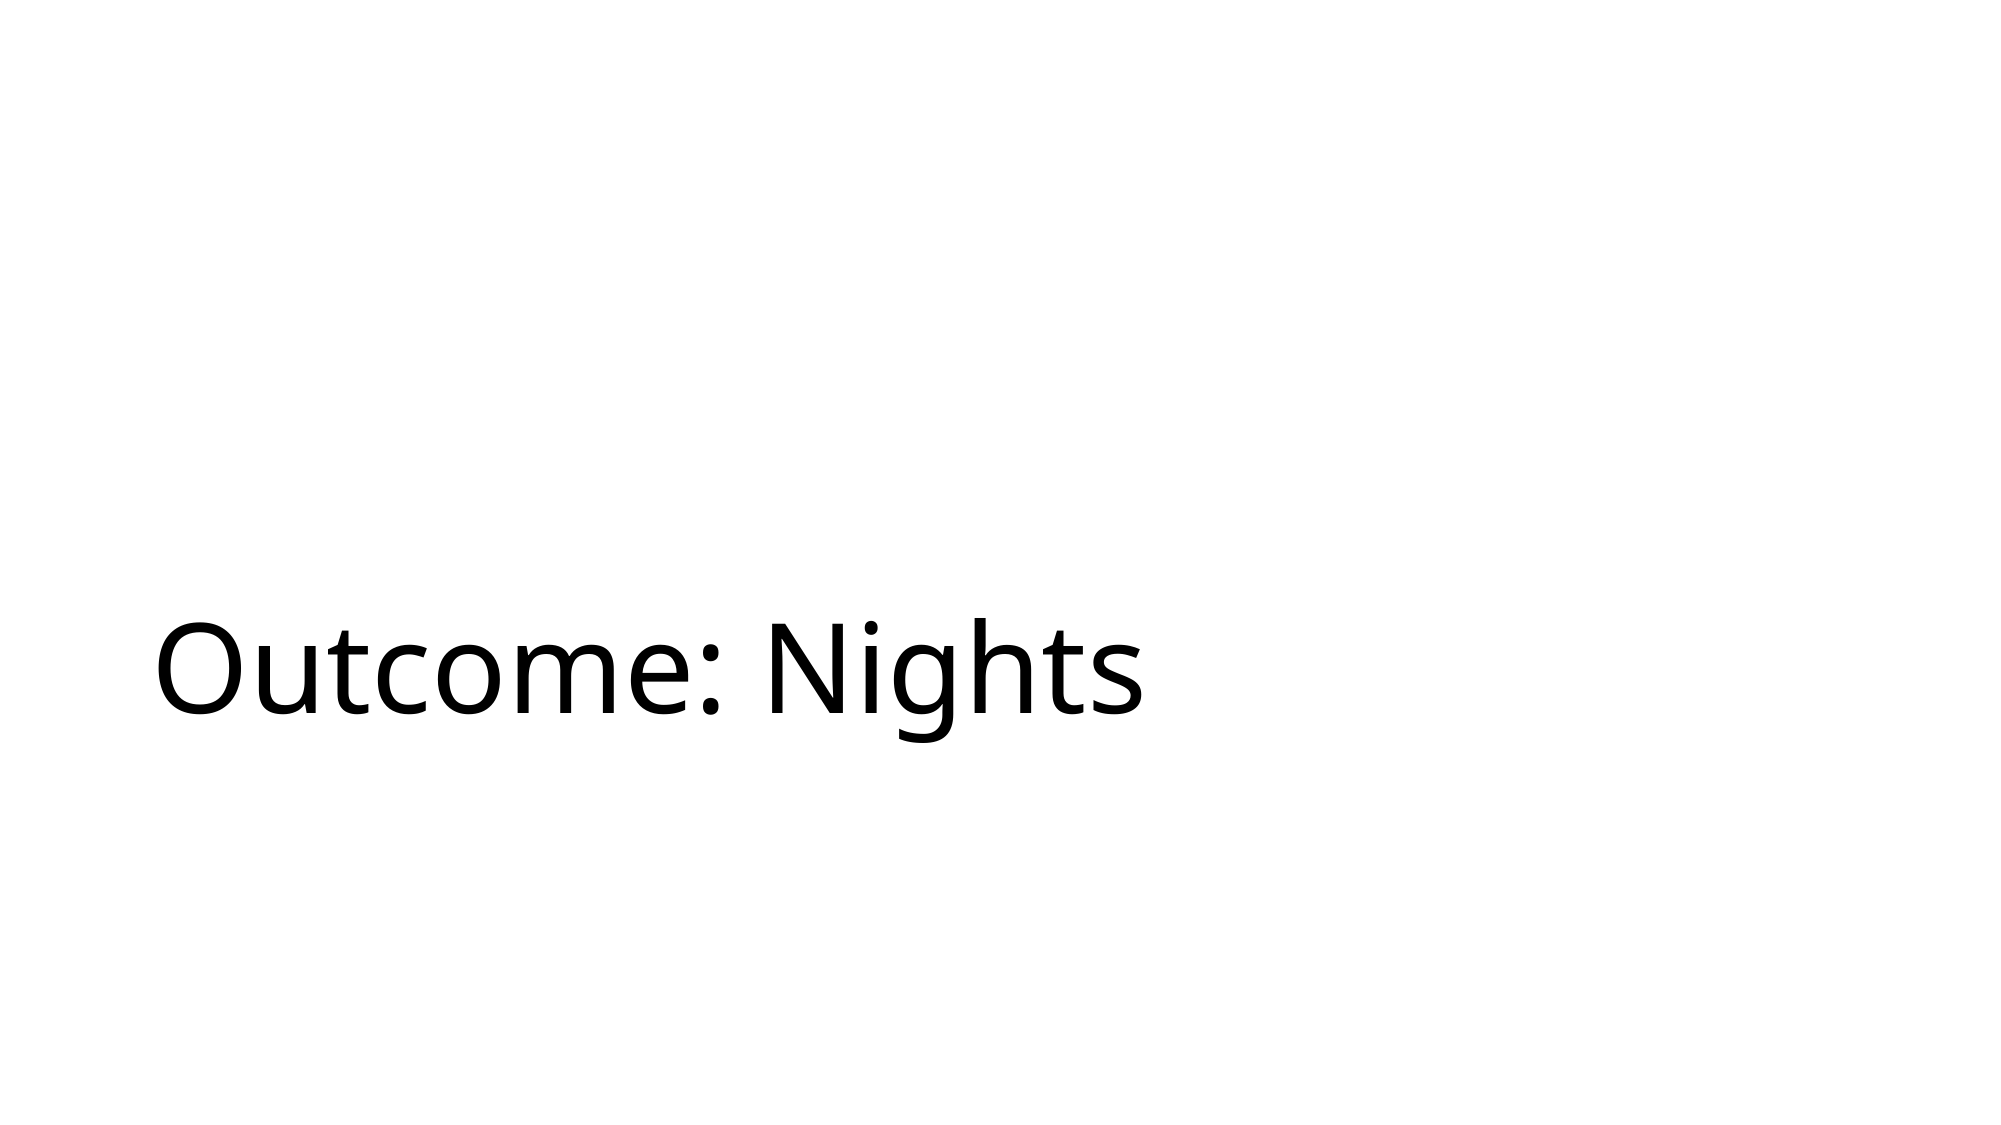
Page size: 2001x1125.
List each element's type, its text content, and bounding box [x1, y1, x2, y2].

title Outcome: Nights [136, 280, 1862, 749]
